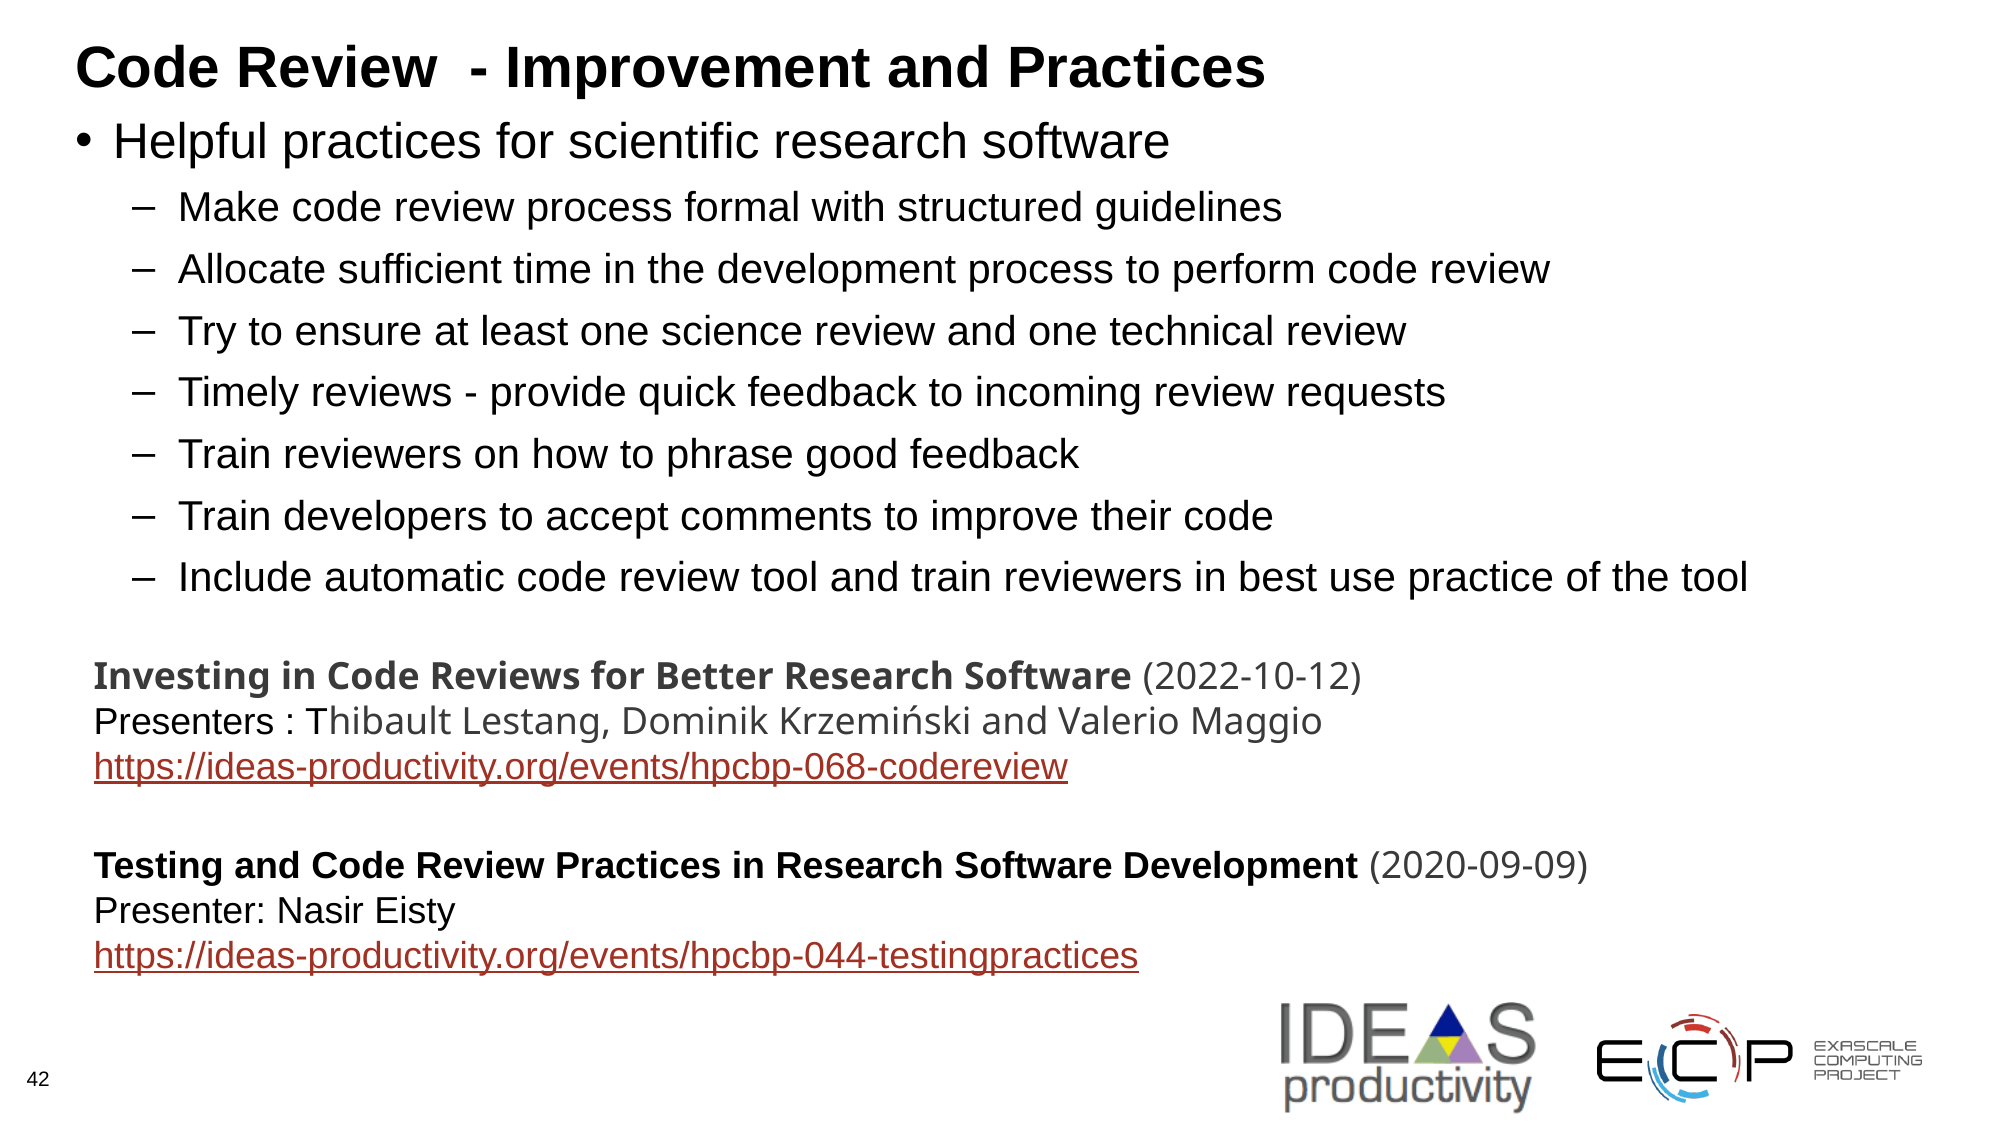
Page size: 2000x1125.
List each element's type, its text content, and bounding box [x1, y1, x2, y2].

list Helpful practices for scientific research software Make code review process formal with structured guidelines Allocate sufficient time in the development process to perform code review Try to ensure at least one science review and one technical review Timely reviews - provide quick feedback to incoming review requests Train reviewers on how to phrase good feedback Train developers to accept comments to improve their code Include automatic code review tool and train reviewers in best use practice of the tool [59, 107, 1926, 918]
title Code Review - Improvement and Practices [59, 32, 1926, 107]
picture [1280, 1002, 1537, 1114]
picture [1597, 1014, 1922, 1103]
text_box Investing in Code Reviews for Better Research Software (2022-10-12) Presenters : Thibault Lestang, Dominik Krzemiński and Valerio Maggio https://ideas-productivity.org/events/hpcbp-068-codereview [74, 636, 1940, 802]
text_box Testing and Code Review Practices in Research Software Development (2020-09-09) Presenter: Nasir Eisty https://ideas-productivity.org/events/hpcbp-044-testingpractices [74, 826, 1825, 992]
